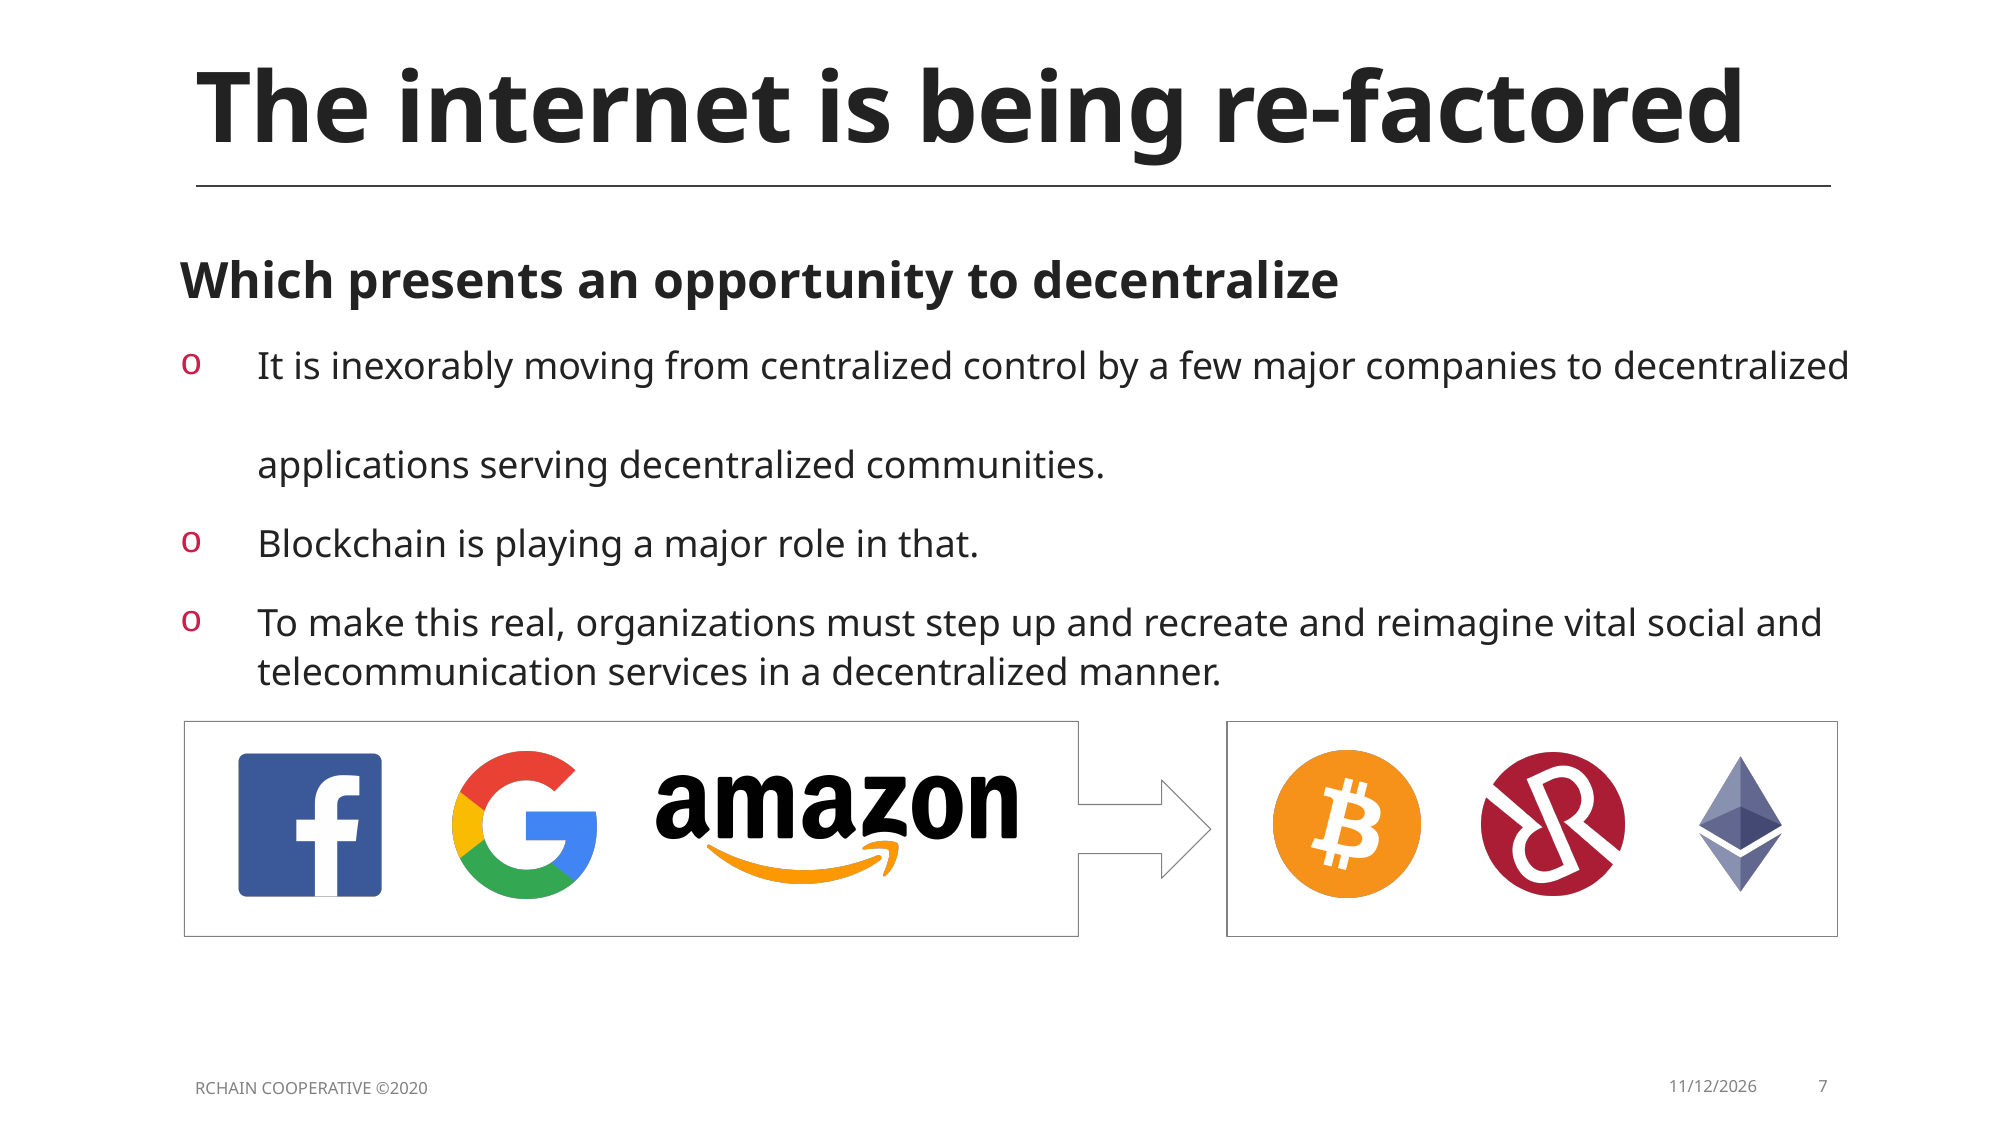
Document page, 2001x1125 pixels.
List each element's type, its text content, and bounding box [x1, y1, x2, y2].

picture [1480, 751, 1626, 897]
text_box [1226, 720, 1839, 938]
picture [1666, 750, 1815, 899]
slide_number 7 [1803, 1057, 1932, 1118]
title The internet is being re-factored [180, 16, 1830, 172]
picture [236, 750, 385, 899]
picture [656, 774, 1018, 884]
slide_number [1348, 1057, 1773, 1118]
picture [1273, 750, 1422, 899]
picture [451, 750, 597, 899]
footer Rchain Cooperative ©2020 [180, 1057, 1299, 1118]
list Which presents an opportunity to decentralize It is inexorably moving from centralized control by a few major companies to decentralized applications serving decentralized communities. Blockchain is playing a major role in that. To make this real, organizations must step up and recreate and reimagine vital social and telecommunication services in a decentralized manner. [179, 235, 1855, 997]
